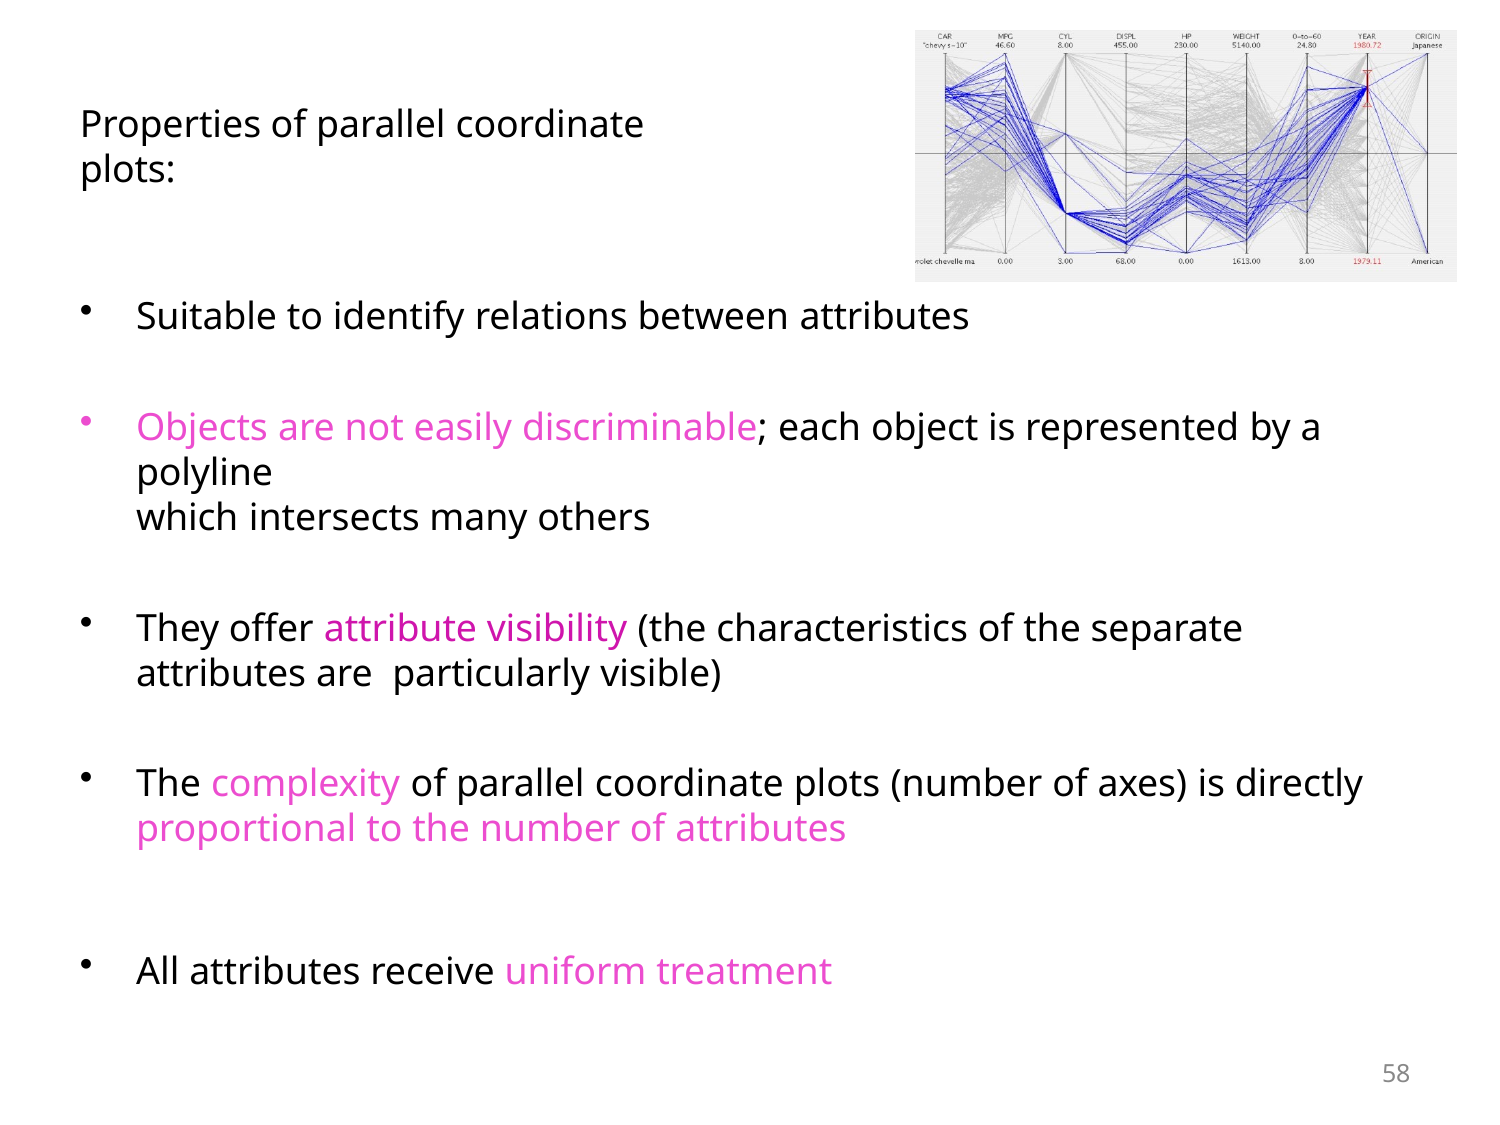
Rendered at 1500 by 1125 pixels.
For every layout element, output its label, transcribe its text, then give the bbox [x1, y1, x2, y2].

picture [915, 30, 1457, 282]
slide_number 58 [1375, 1057, 1417, 1125]
title Properties of parallel coordinate plots: [77, 97, 711, 288]
text_box Suitable to identify relations between attributes Objects are not easily discriminable; each object is represented by a polyline which intersects many others They offer attribute visibility (the characteristics of the separate attributes are particularly visible) The complexity of parallel coordinate plots (number of axes) is directly proportional to the number of attributes All attributes receive uniform treatment [77, 290, 1407, 992]
